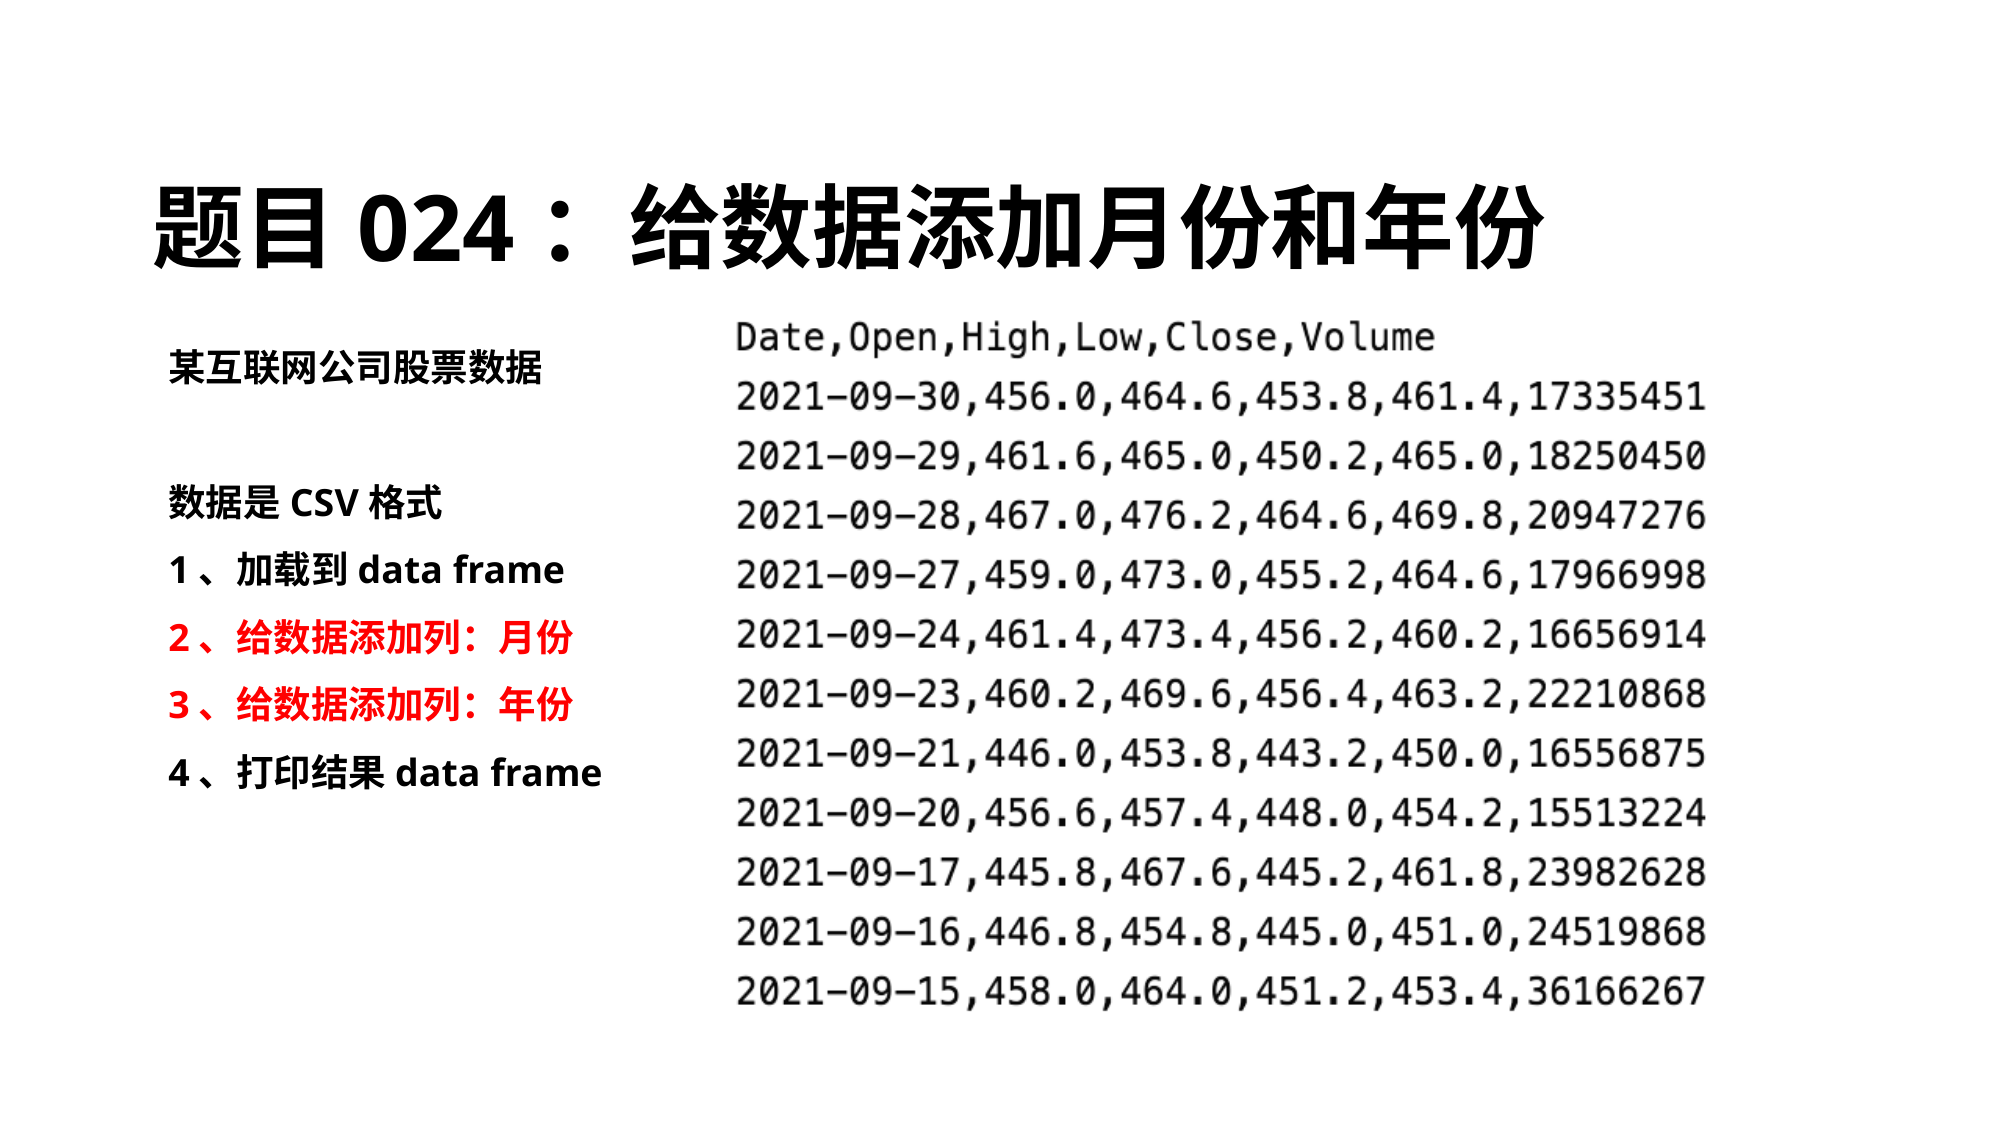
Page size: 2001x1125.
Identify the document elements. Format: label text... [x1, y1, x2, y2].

title 题目024：给数据添加月份和年份 [137, 123, 1863, 341]
picture [723, 313, 1740, 1019]
text_box 某互联网公司股票数据 数据是CSV格式 1、加载到data frame 2、给数据添加列：月份 3、给数据添加列：年份 4、打印结果data frame [153, 313, 683, 801]
